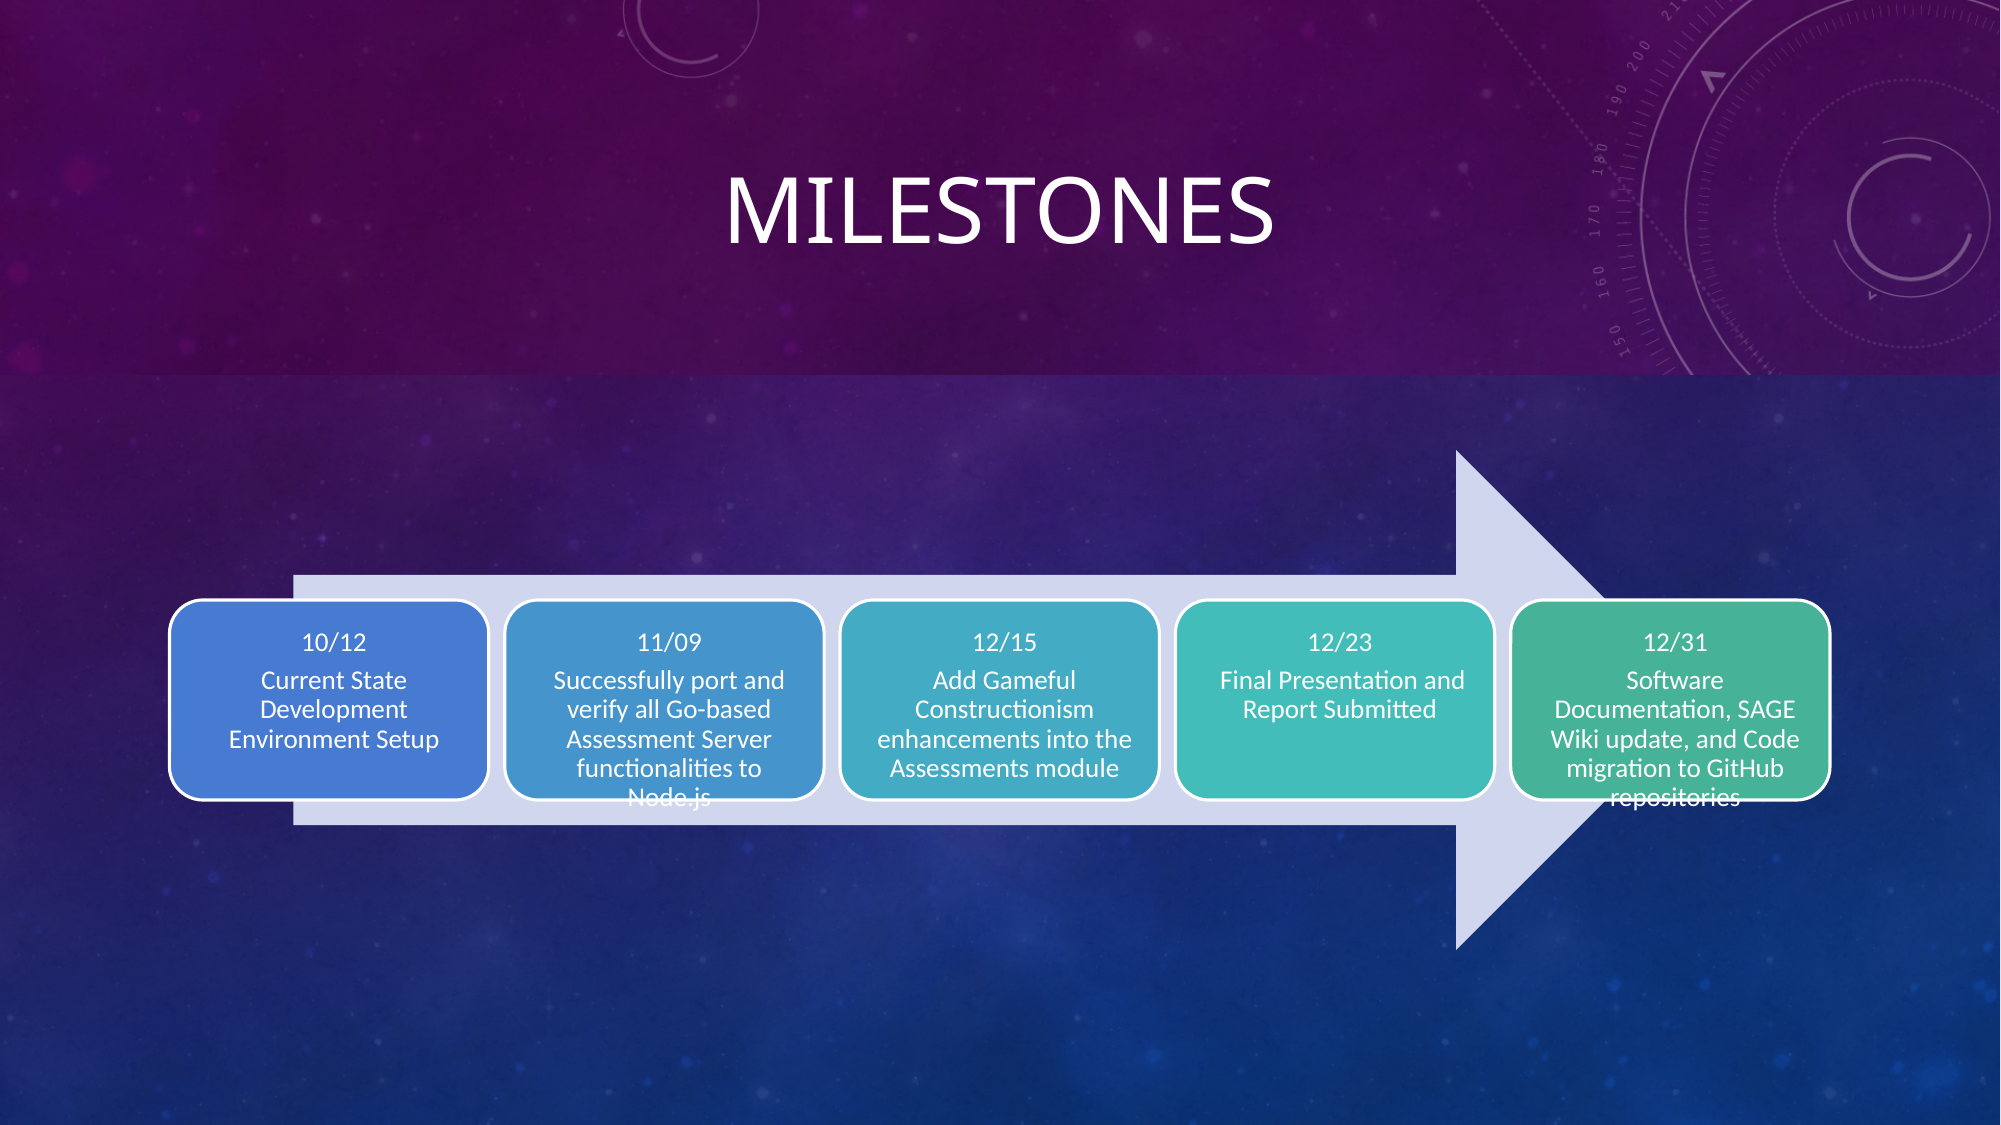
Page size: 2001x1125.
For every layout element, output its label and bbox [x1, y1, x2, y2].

list [168, 449, 1831, 951]
picture [0, 0, 2001, 1125]
text_box [0, 385, 2000, 1125]
